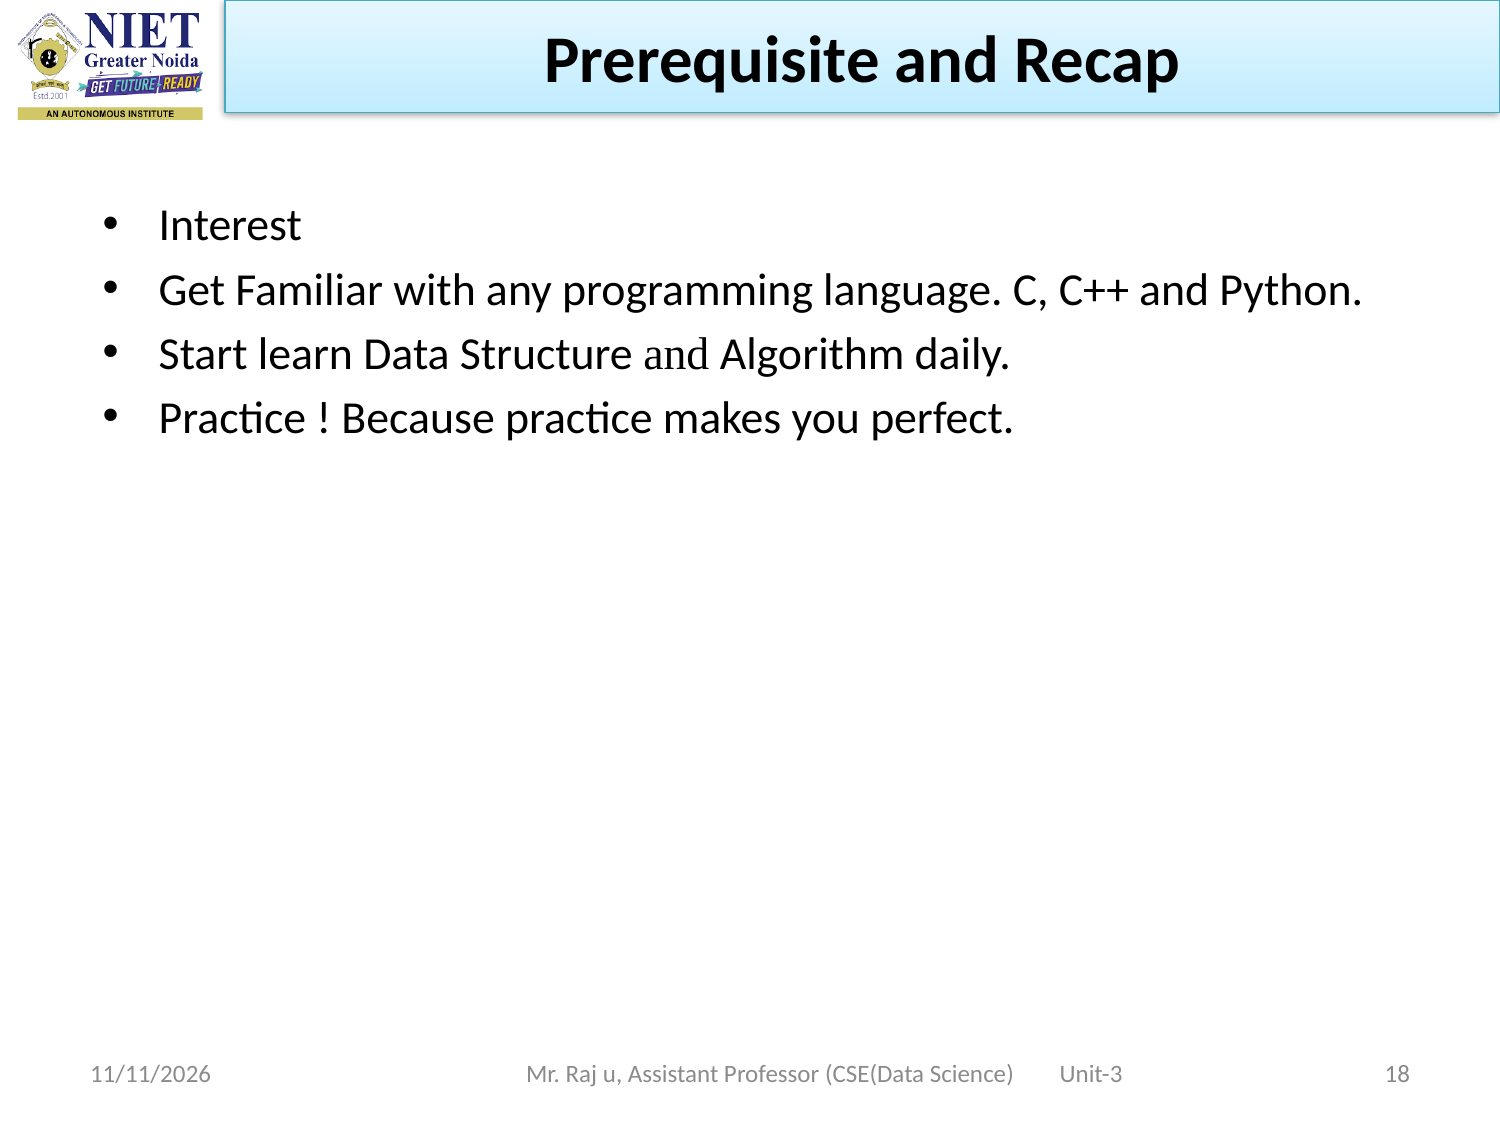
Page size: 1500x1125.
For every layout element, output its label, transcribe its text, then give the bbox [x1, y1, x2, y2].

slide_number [75, 1042, 412, 1103]
slide_number 18 [1074, 1042, 1425, 1103]
list Interest Get Familiar with any programming language. C, C++ and Python. Start learn Data Structure and Algorithm daily. Practice ! Because practice makes you perfect. [87, 187, 1438, 931]
text_box Prerequisite and Recap [224, 0, 1500, 113]
footer Mr. Raj u, Assistant Professor (CSE(Data Science) Unit-3 [412, 1042, 1074, 1103]
picture [17, 13, 204, 120]
